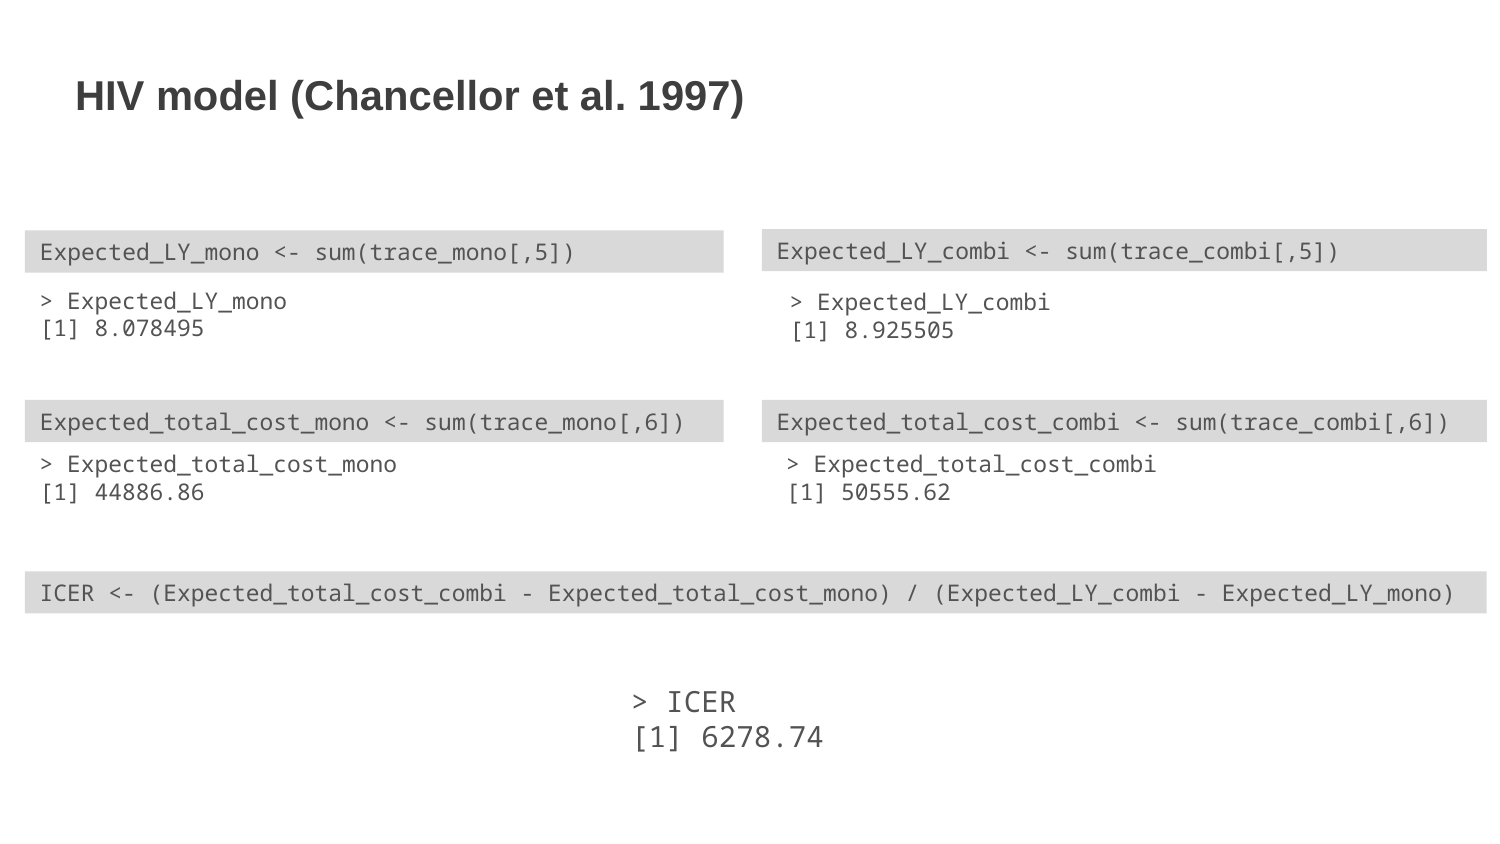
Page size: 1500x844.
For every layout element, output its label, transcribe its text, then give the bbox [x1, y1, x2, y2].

text_box > Expected_total_cost_combi [1] 50555.62 [771, 442, 1500, 513]
text_box Expected_LY_combi <- sum(trace_combi[,5]) [761, 229, 1487, 272]
title HIV model (Chancellor et al. 1997) [75, 0, 1325, 188]
text_box > Expected_LY_combi [1] 8.925505 [774, 280, 1500, 350]
text_box Expected_total_cost_combi <- sum(trace_combi[,6]) [761, 399, 1487, 443]
text_box > Expected_LY_mono [1] 8.078495 [24, 278, 775, 349]
text_box Expected_total_cost_mono <- sum(trace_mono[,6]) [24, 399, 724, 442]
text_box Expected_LY_mono <- sum(trace_mono[,5]) [24, 230, 724, 273]
text_box > ICER [1] 6278.74 [616, 675, 934, 761]
text_box > Expected_total_cost_mono [1] 44886.86 [24, 442, 771, 513]
text_box ICER <- (Expected_total_cost_combi - Expected_total_cost_mono) / (Expected_LY_combi - Expected_LY_mono) [24, 571, 1487, 614]
